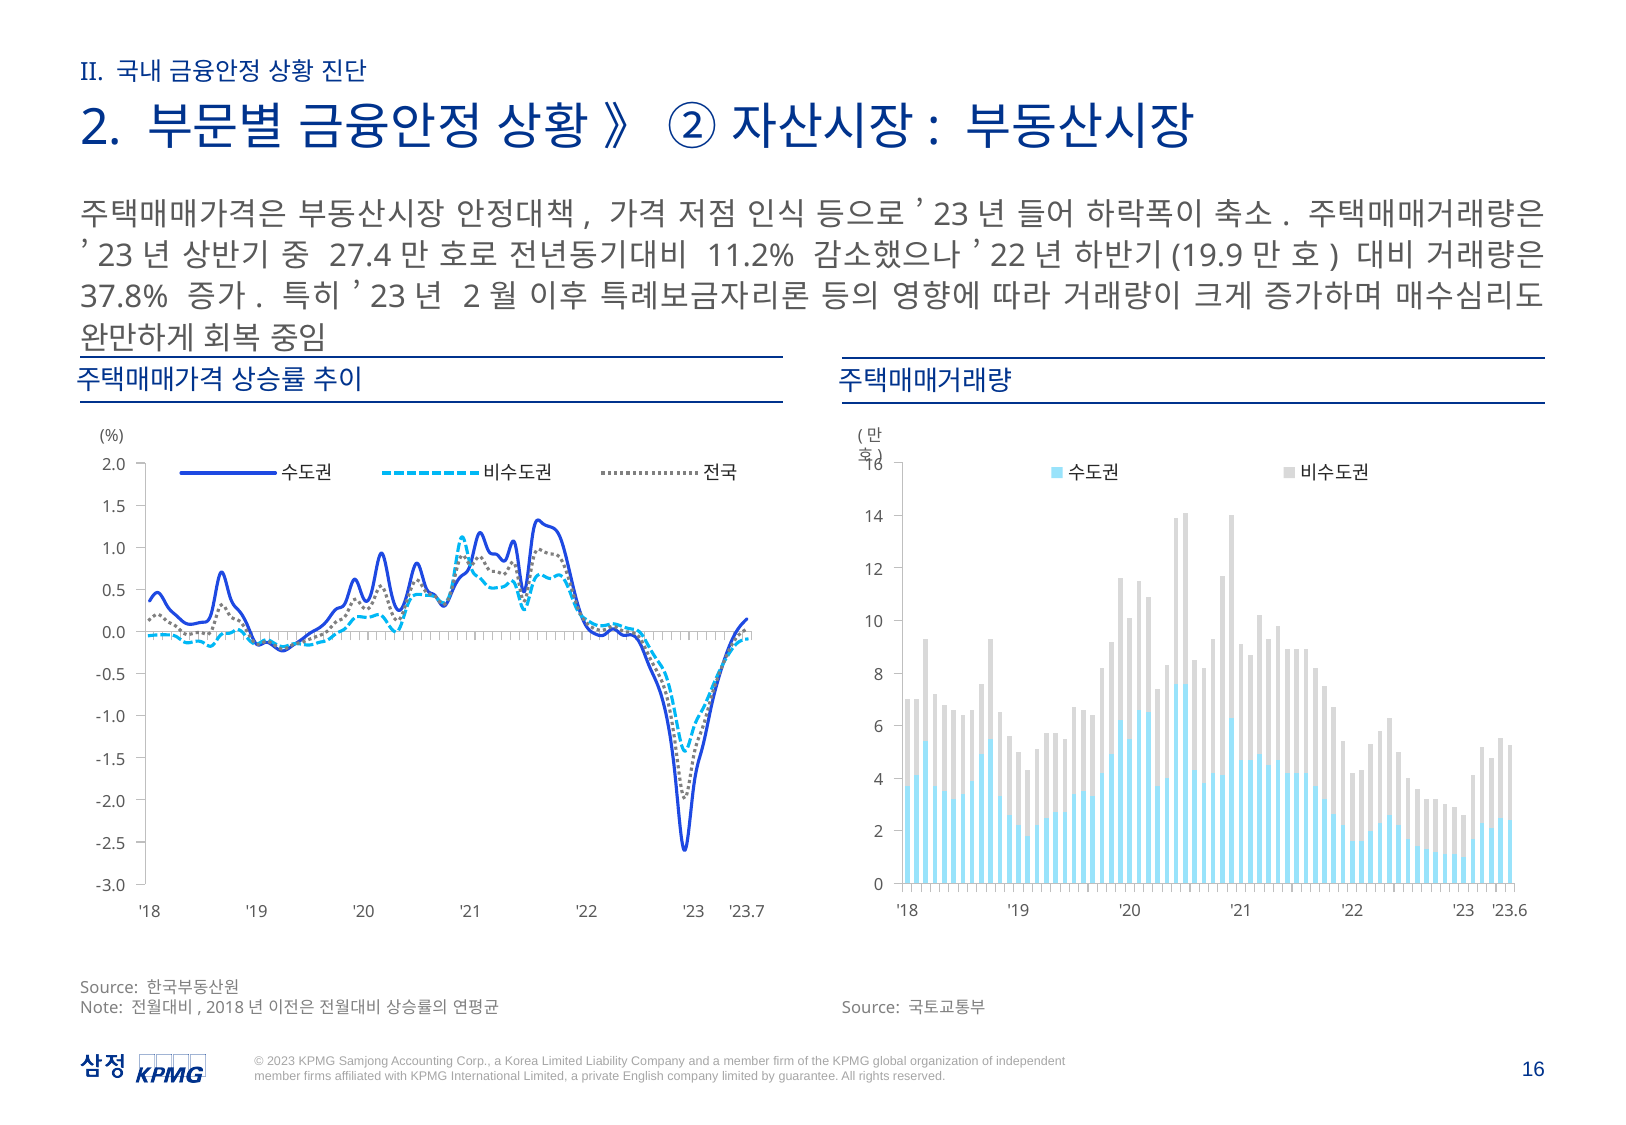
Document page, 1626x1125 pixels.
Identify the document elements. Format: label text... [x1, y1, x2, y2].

text_box (%) [99, 424, 124, 445]
text_box Source: 국토교통부 [841, 979, 1545, 1018]
text_box (만 호) [857, 424, 903, 441]
list 주택매매가격은 부동산시장 안정대책, 가격 저점 인식 등으로 ’23년 들어 하락폭이 축소. 주택매매거래량은 ’23년 상반기 중 27.4만 호로 전년동기대비 11.2% 감소했으나 ’22년 하반기(19.9만 호) 대비 거래량은 37.8% 증가. 특히 ’23년 2월 이후 특례보금자리론 등의 영향에 따라 거래량이 크게 증가하며 매수심리도 완만하게 회복 중임 [80, 190, 1545, 333]
text_box Source: 한국부동산원 Note: 전월대비, 2018년 이전은 전월대비 상승률의 연평균 [80, 959, 783, 1018]
list II. 국내 금융안정 상황 진단 [80, 54, 1545, 85]
chart [79, 449, 784, 931]
picture [80, 1054, 206, 1083]
chart [841, 442, 1545, 934]
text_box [79, 356, 784, 403]
list 2. 부문별 금융안정 상황 》 ② 자산시장: 부동산시장 [80, 101, 1545, 155]
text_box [841, 357, 1545, 404]
